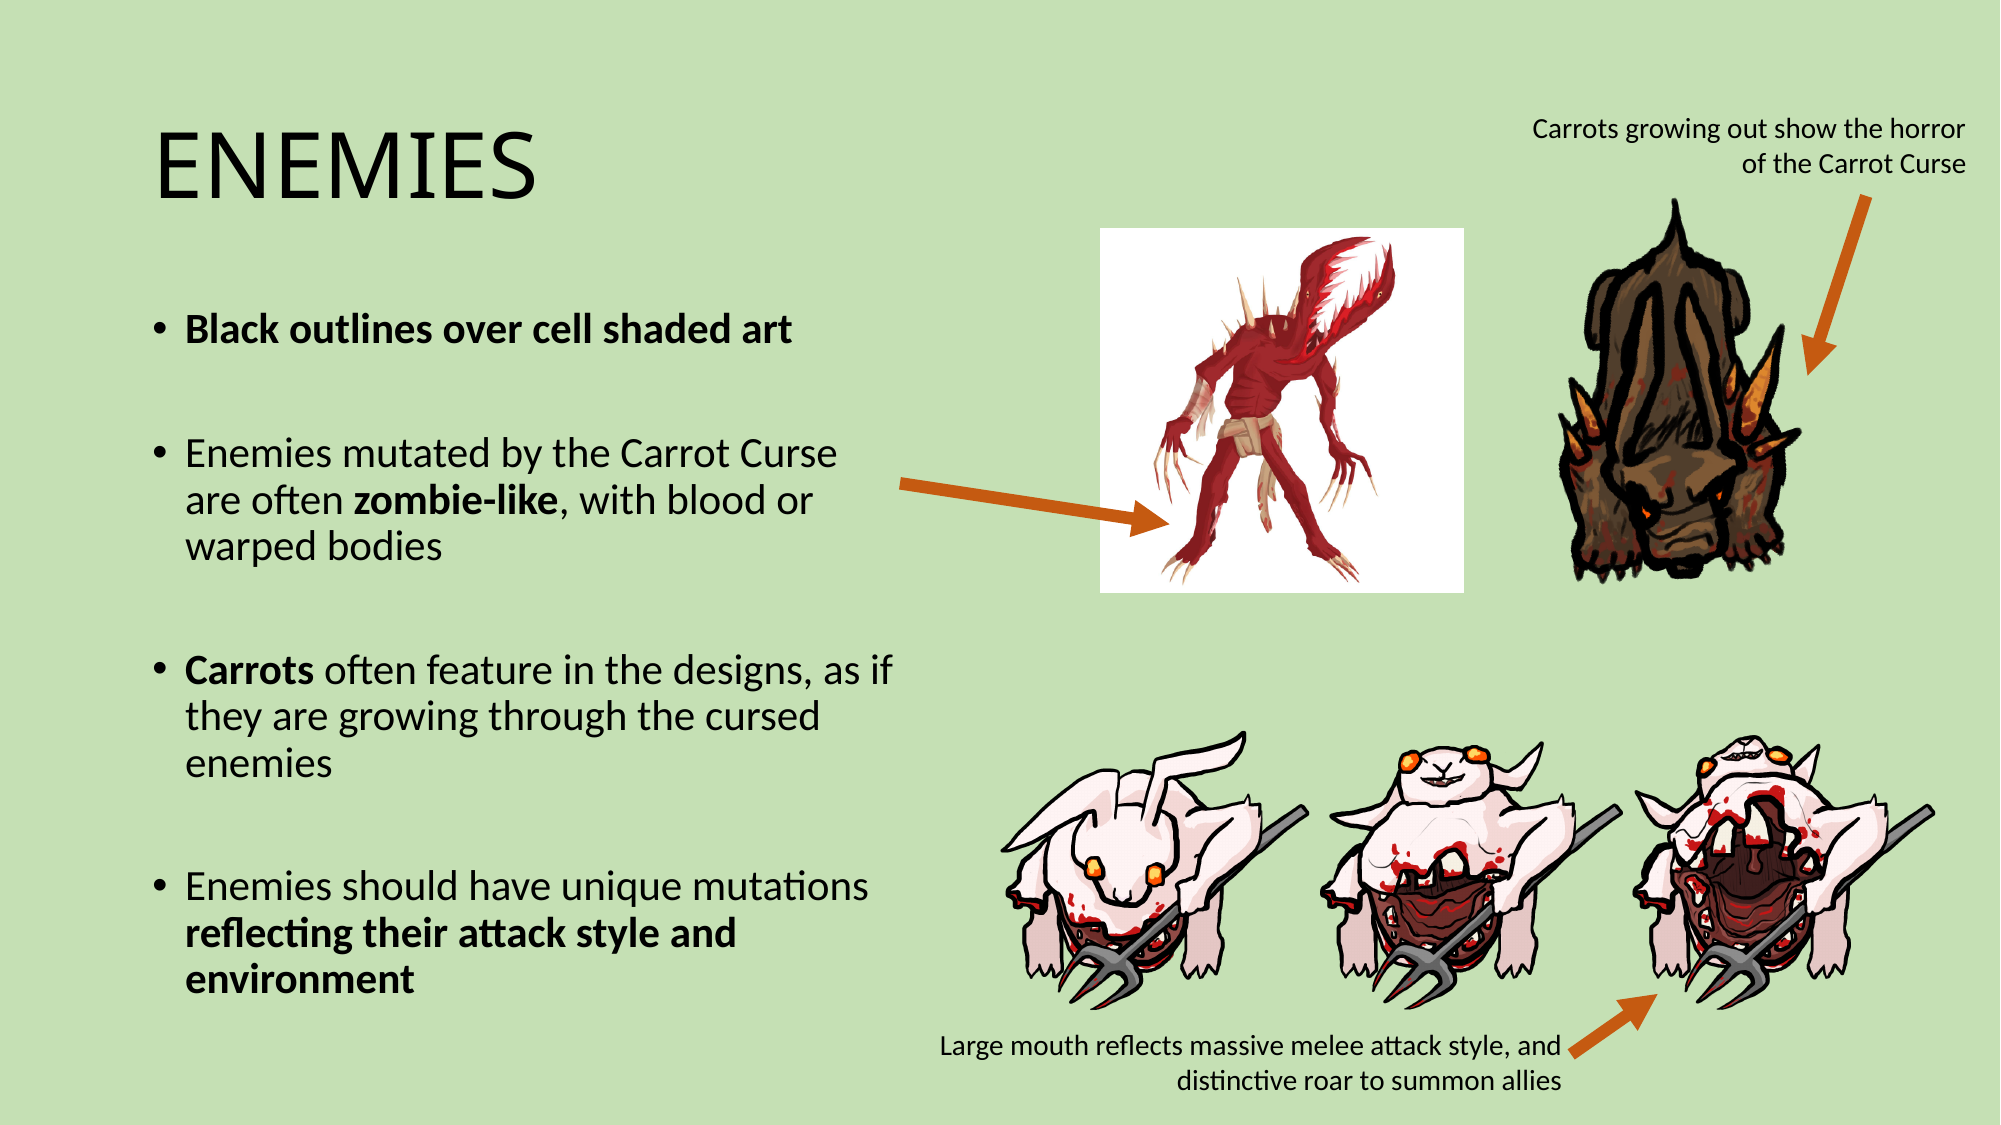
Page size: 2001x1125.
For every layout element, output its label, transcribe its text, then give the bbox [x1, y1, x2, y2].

text_box Black outlines over cell shaded art Enemies mutated by the Carrot Curse are often zombie-like, with blood or warped bodies Carrots often feature in the designs, as if they are growing through the cursed enemies Enemies should have unique mutations reflecting their attack style and environment [137, 299, 920, 1020]
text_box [899, 483, 1170, 525]
picture [999, 728, 1940, 1014]
text_box Large mouth reflects massive melee attack style, and distinctive roar to summon allies [814, 1019, 1577, 1104]
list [1469, 168, 1894, 688]
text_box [1807, 195, 1867, 376]
title ENEMIES [137, 59, 1863, 278]
text_box Carrots growing out show the horror of the Carrot Curse [1492, 102, 1982, 187]
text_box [1571, 993, 1658, 1055]
picture [1099, 228, 1464, 593]
